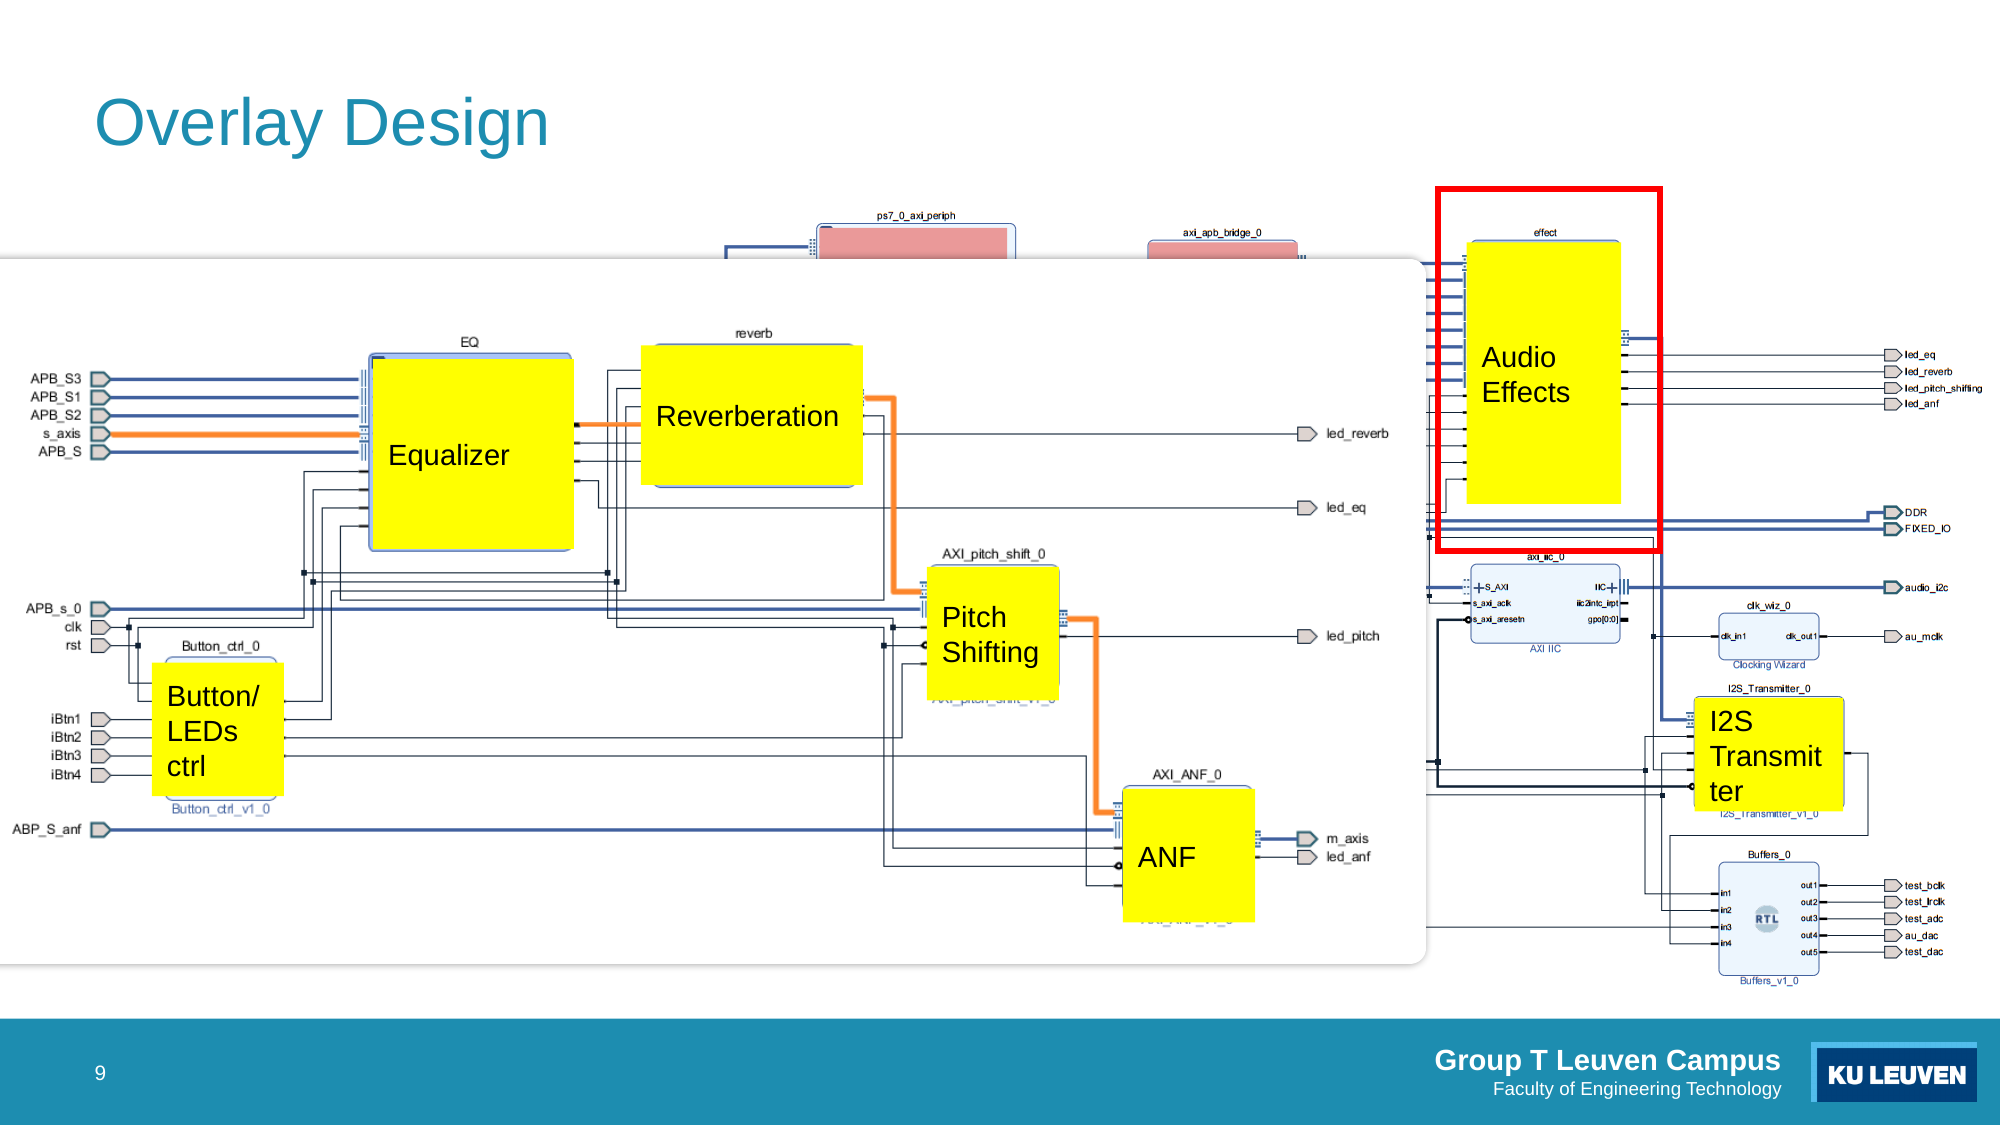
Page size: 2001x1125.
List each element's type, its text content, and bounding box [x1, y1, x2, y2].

title Overlay Design [94, 49, 1906, 185]
picture [0, 188, 2000, 1002]
picture [1811, 1042, 1977, 1102]
slide_number ‹#› [94, 1018, 201, 1125]
